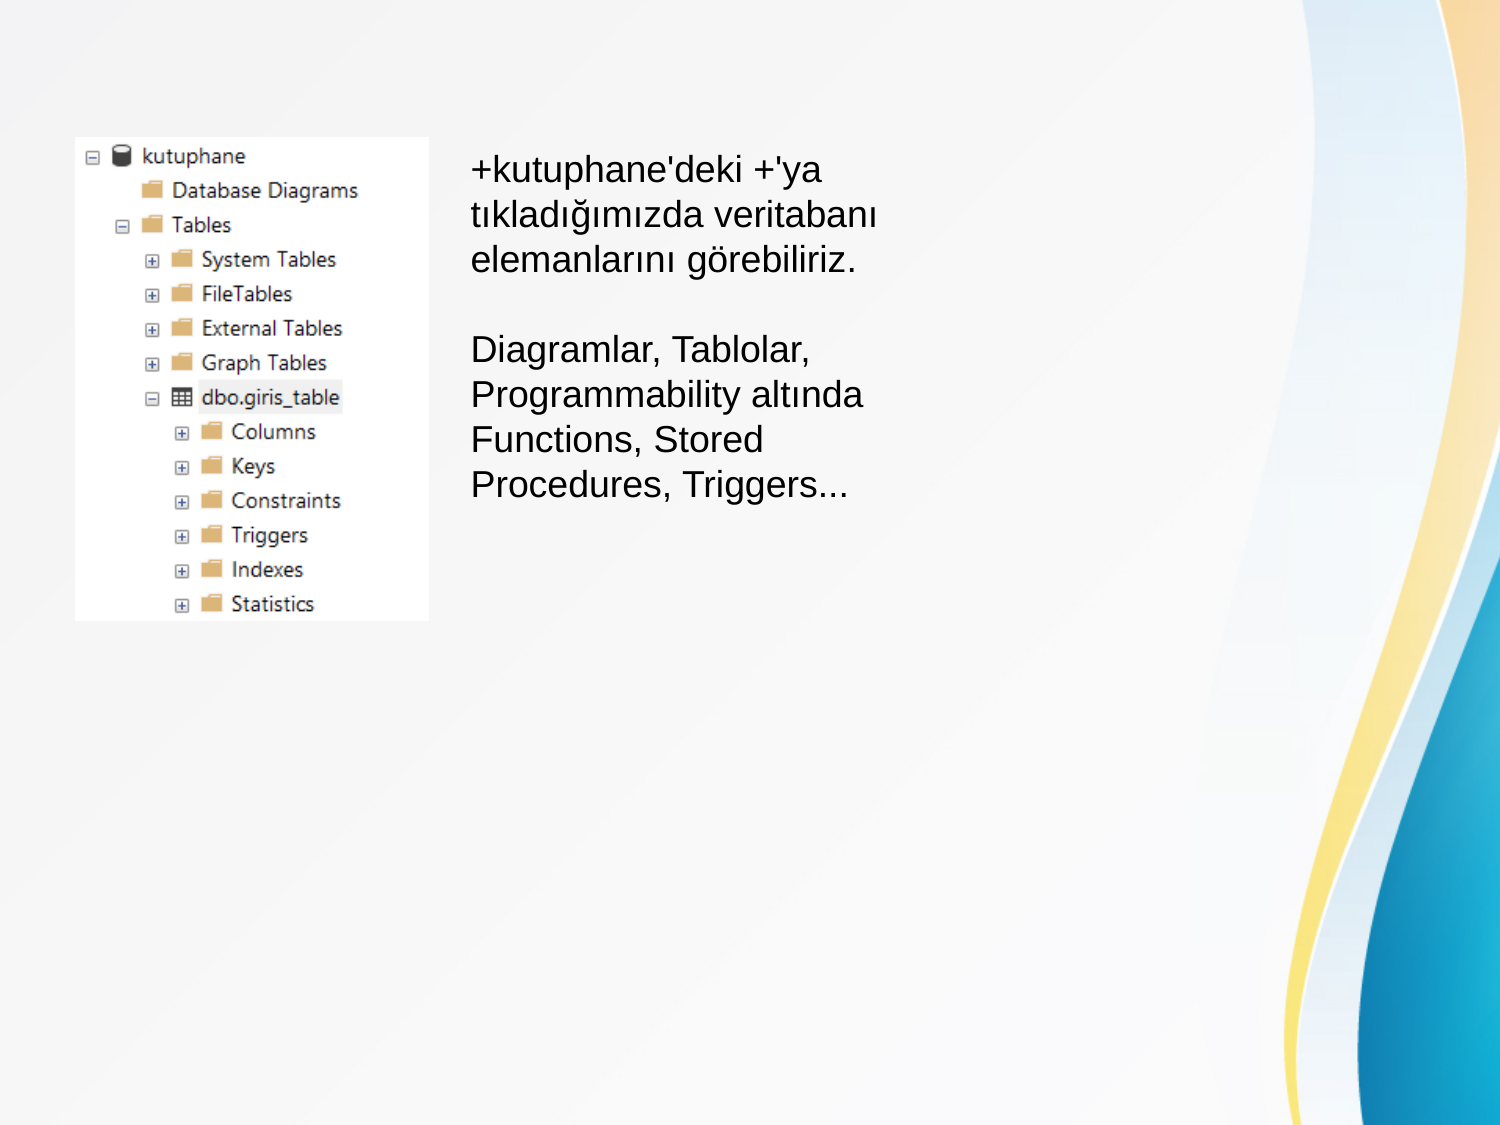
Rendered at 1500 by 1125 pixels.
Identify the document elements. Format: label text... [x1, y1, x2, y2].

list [74, 137, 429, 621]
text_box +kutuphane'deki +'ya tıkladığımızda veritabanı elemanlarını görebiliriz. Diagramlar, Tablolar, Programmability altında Functions, Stored Procedures, Triggers... [455, 137, 927, 512]
picture [0, 0, 1500, 1125]
